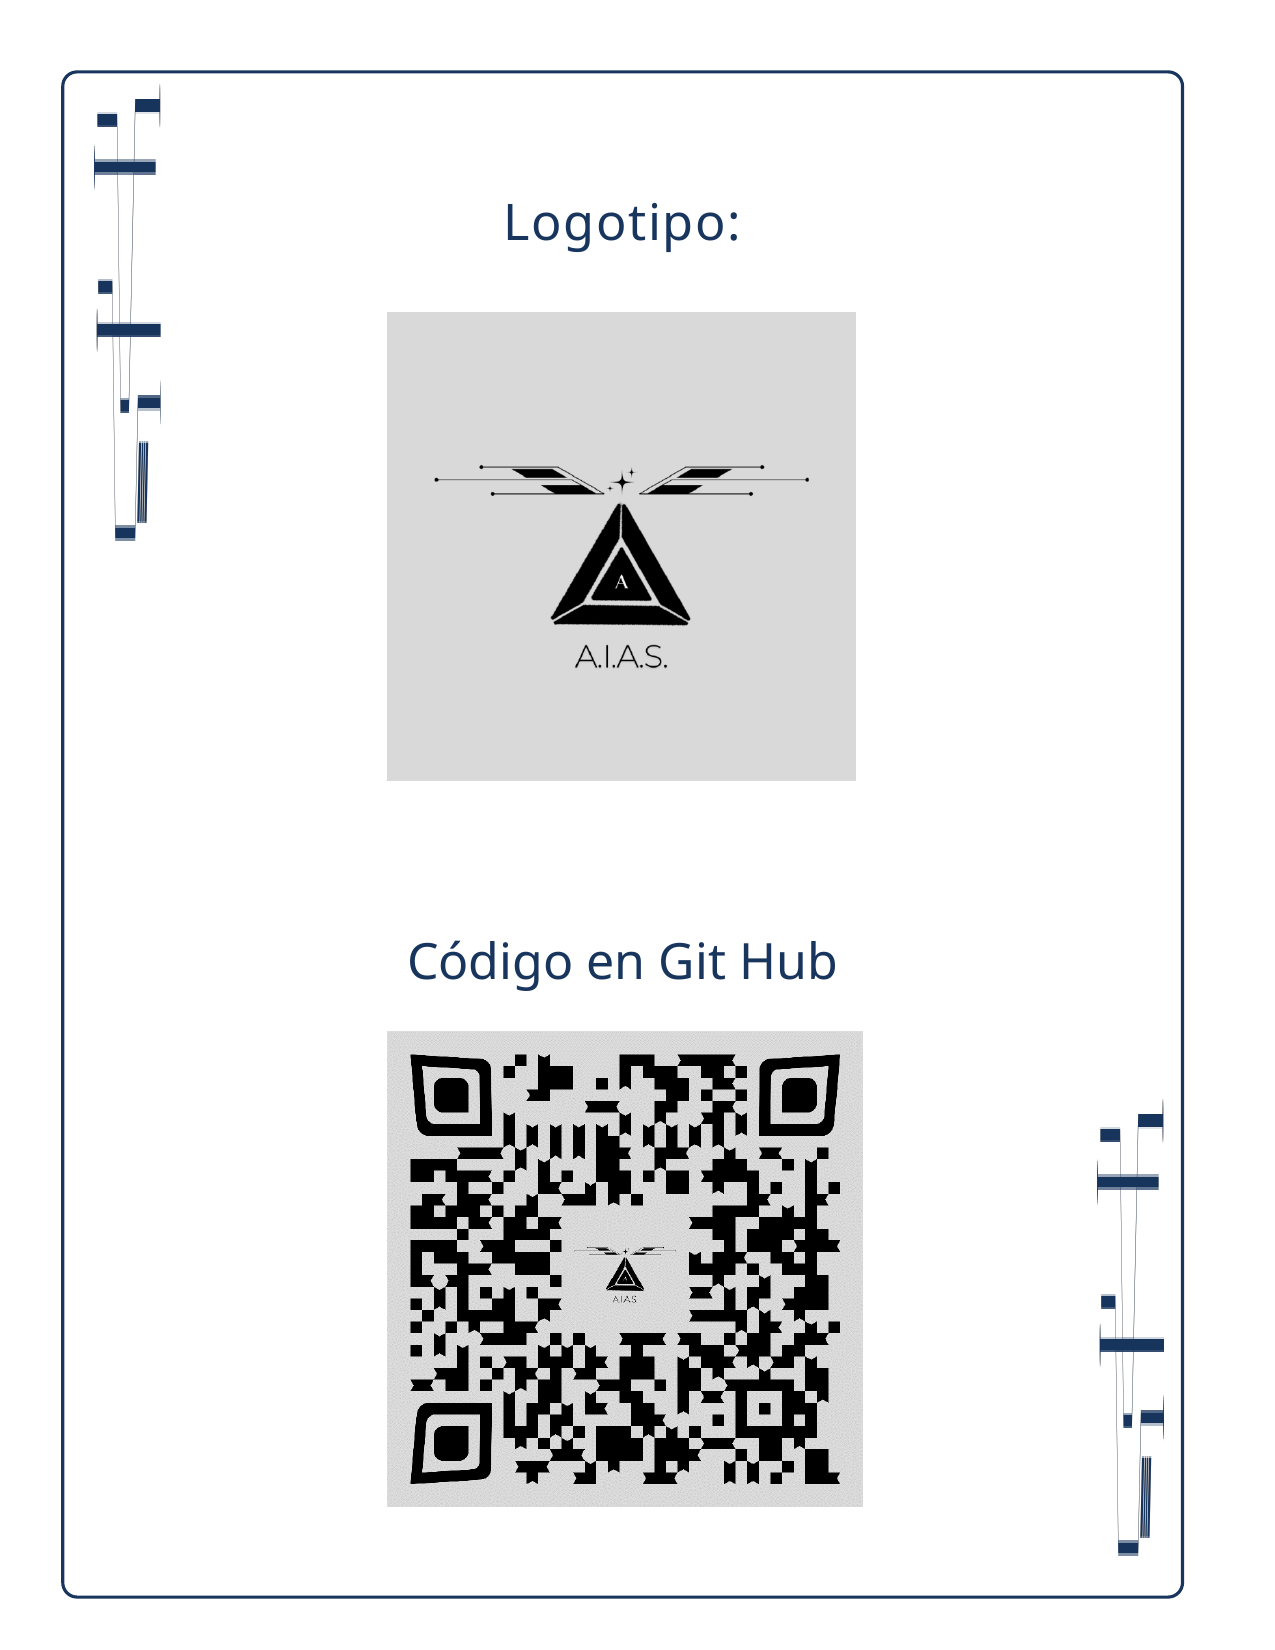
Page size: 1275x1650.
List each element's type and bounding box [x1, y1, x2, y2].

text_box [62, 71, 1213, 1611]
picture [387, 1031, 863, 1508]
picture [387, 312, 856, 781]
